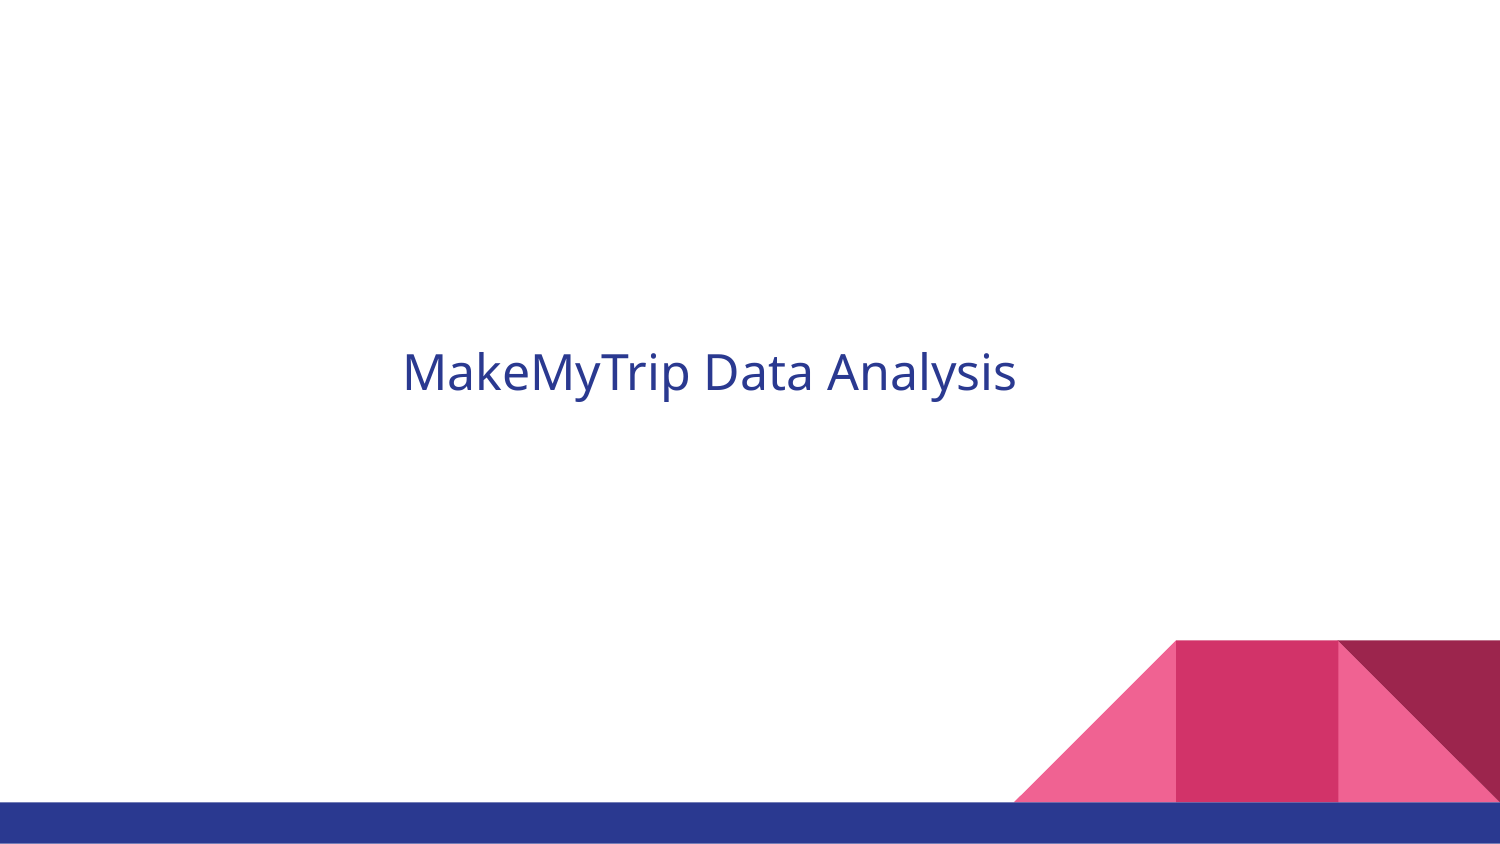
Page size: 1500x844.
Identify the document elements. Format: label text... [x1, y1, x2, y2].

title MakeMyTrip Data Analysis [387, 322, 1113, 422]
